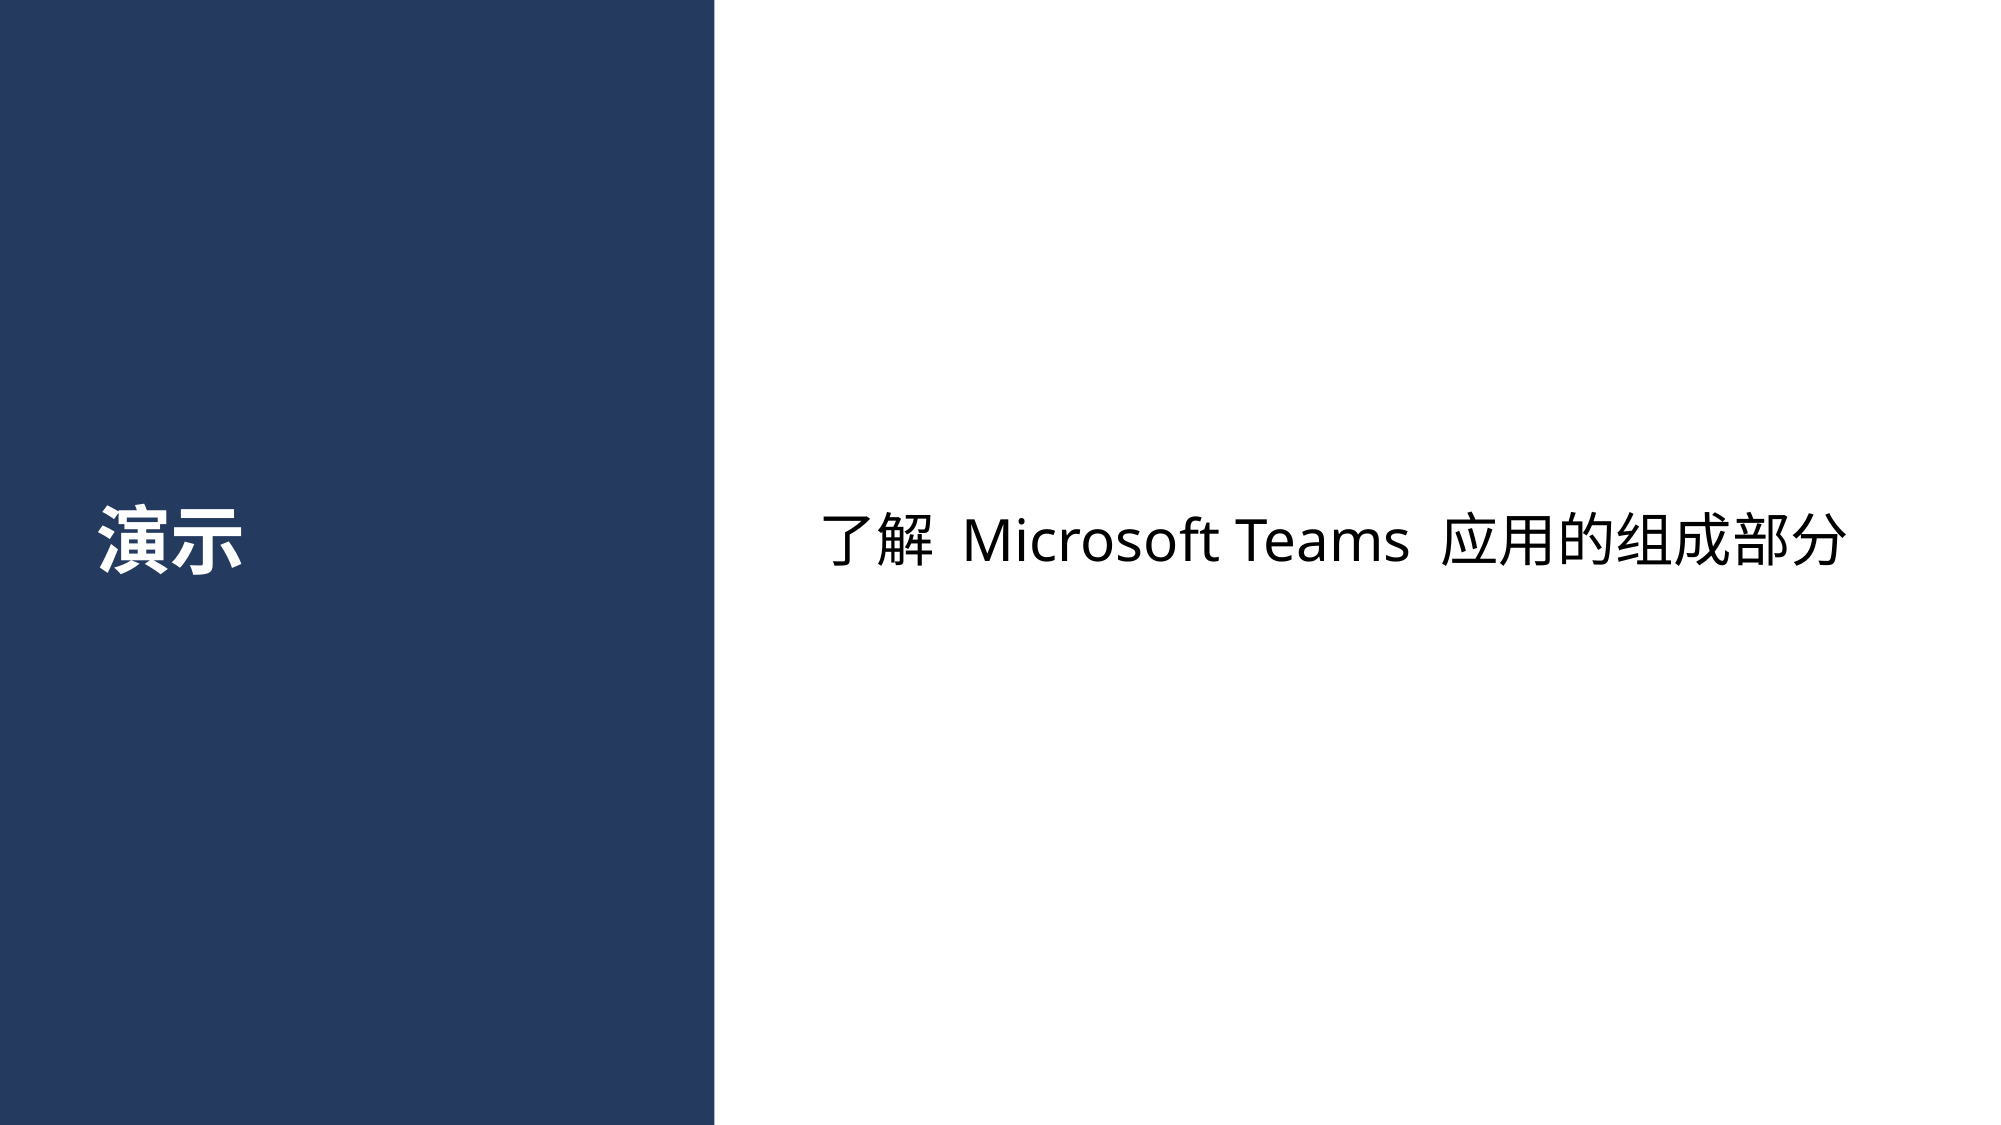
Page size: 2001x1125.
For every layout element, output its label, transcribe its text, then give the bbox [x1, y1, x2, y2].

title 演示 [96, 493, 619, 585]
text_box 了解 Microsoft Teams 应用的组成部分 [803, 495, 1866, 581]
